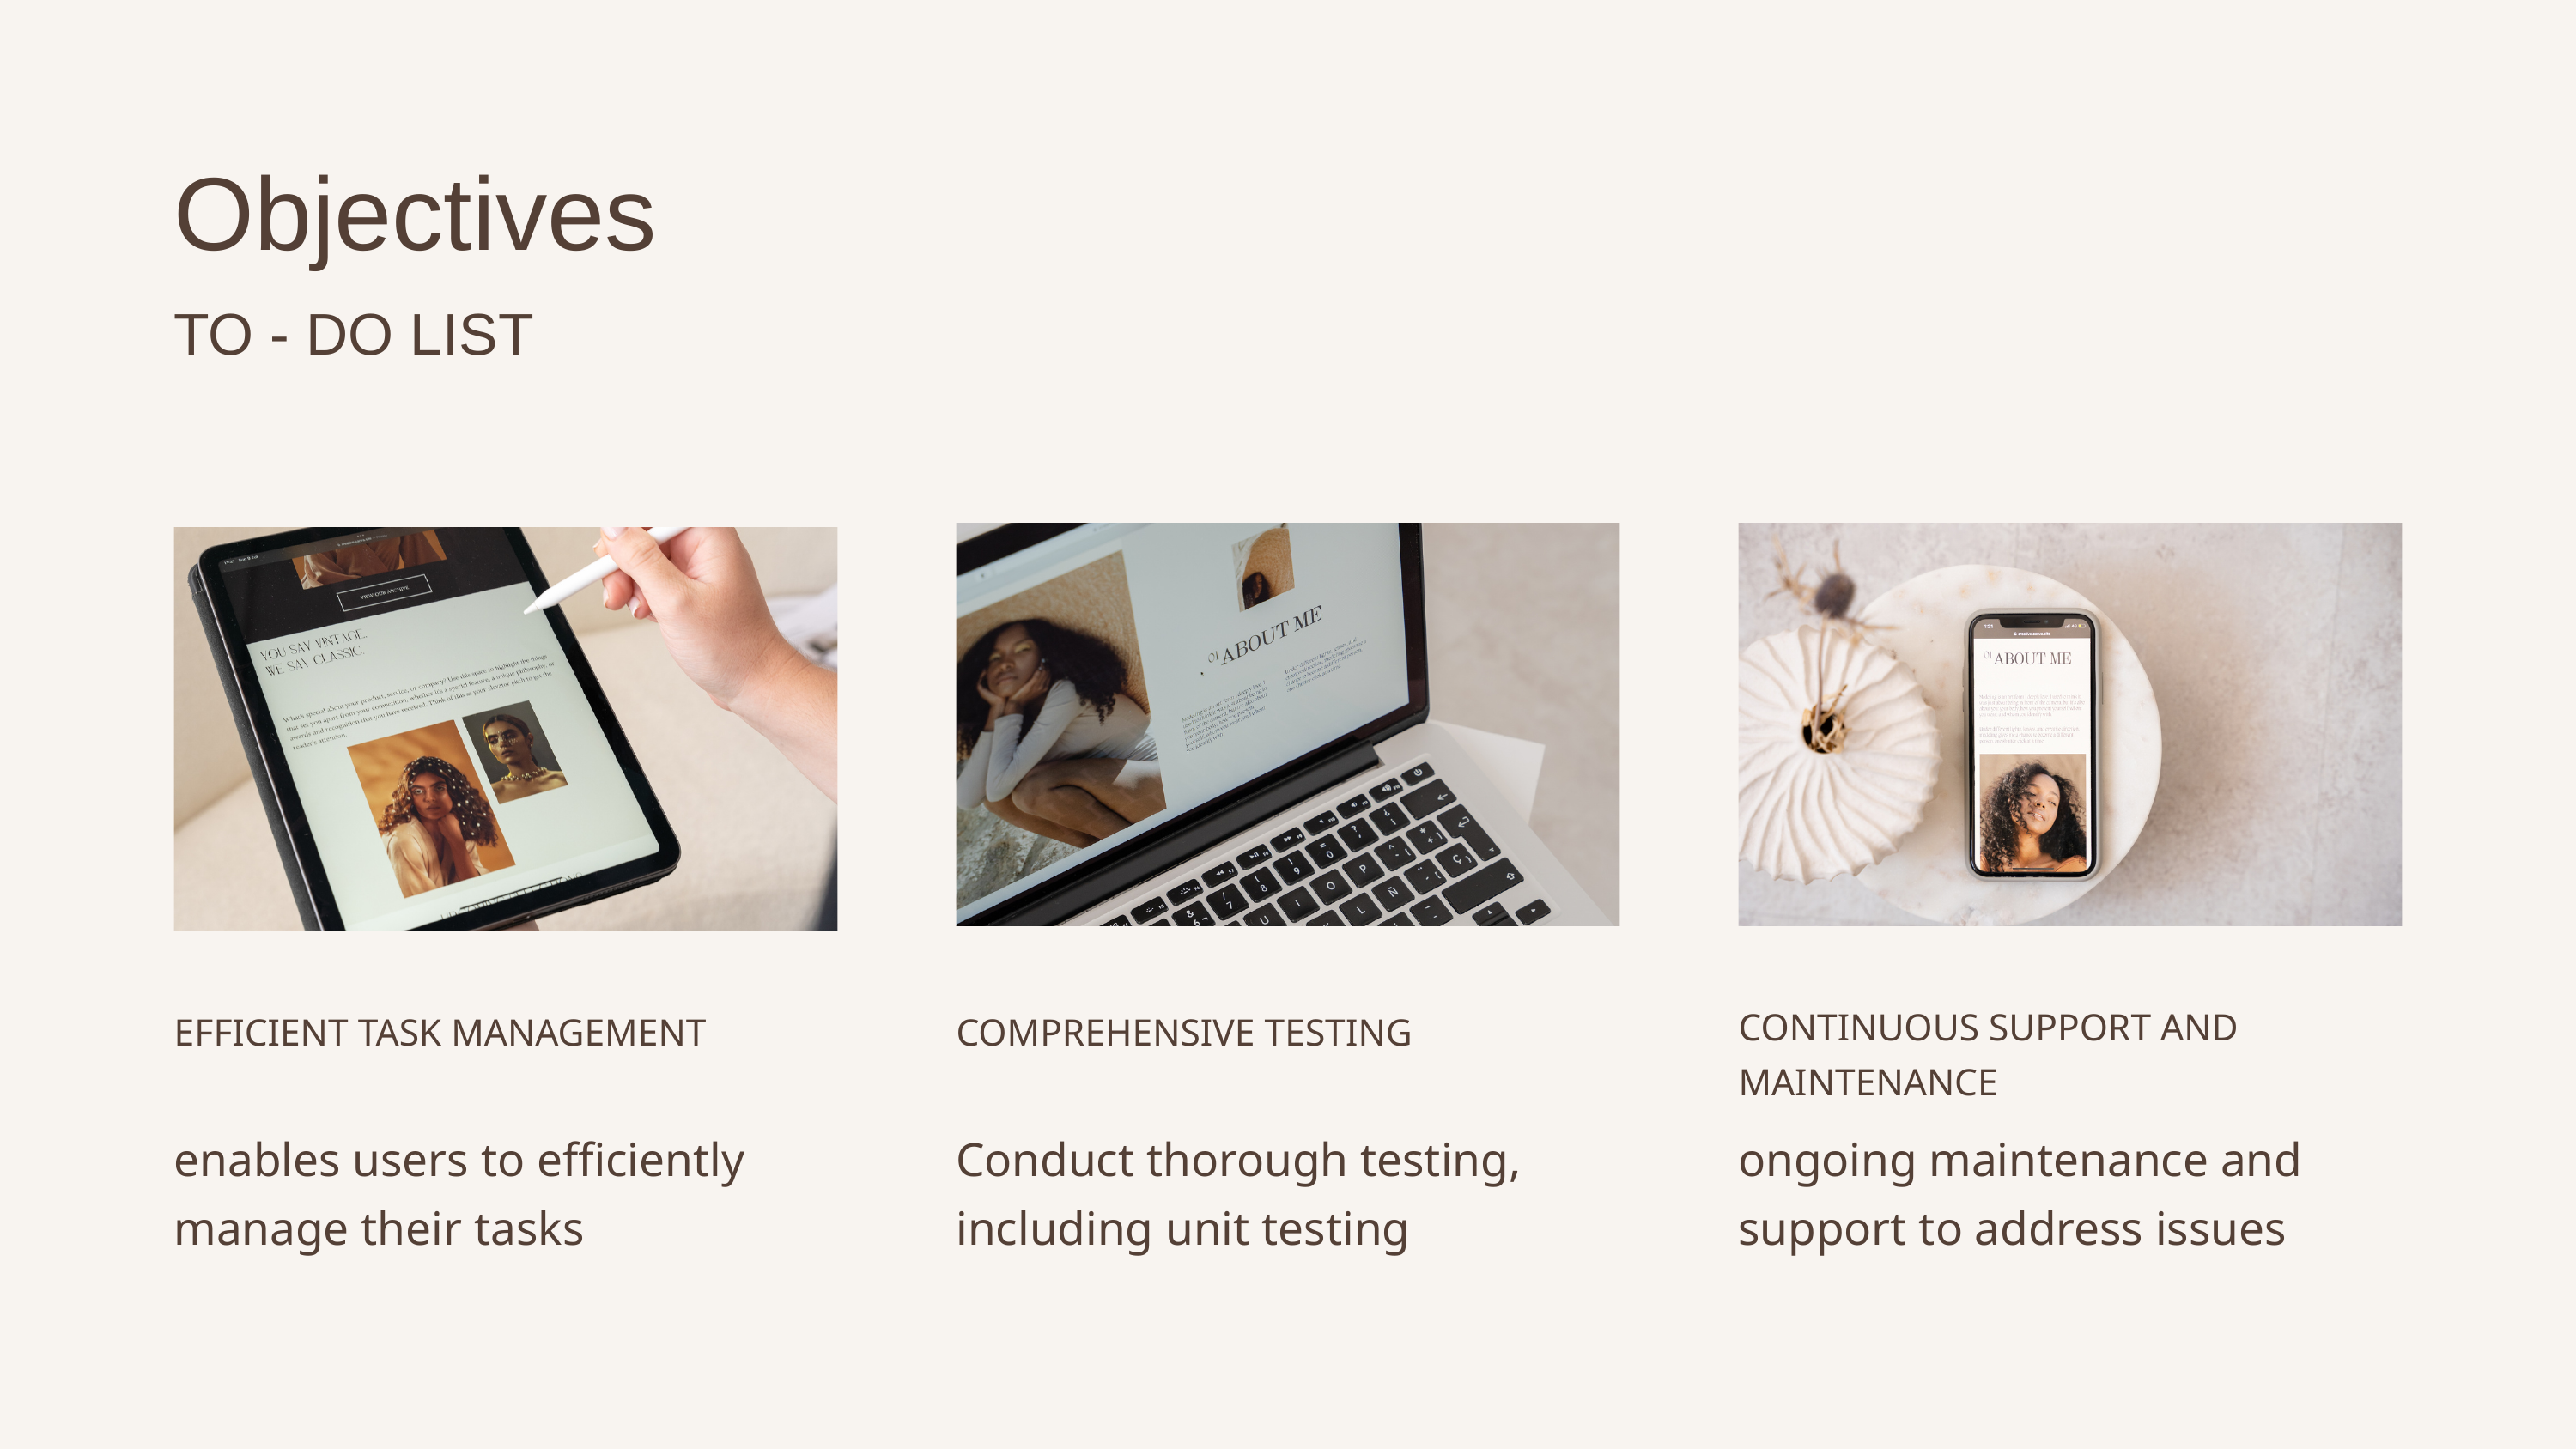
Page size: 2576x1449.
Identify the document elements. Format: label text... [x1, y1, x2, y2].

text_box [173, 158, 2027, 367]
text_box enables users to efficiently manage their tasks [173, 1117, 838, 1254]
text_box Conduct thorough testing, including unit testing [956, 1117, 1620, 1254]
text_box CONTINUOUS SUPPORT AND MAINTENANCE [1738, 992, 2432, 1103]
text_box COMPREHENSIVE TESTING [957, 997, 1620, 1053]
text_box EFFICIENT TASK MANAGEMENT [173, 997, 957, 1053]
text_box ongoing maintenance and support to address issues [1738, 1117, 2403, 1254]
text_box [1738, 523, 2403, 926]
text_box [956, 523, 1620, 926]
text_box [173, 527, 838, 931]
